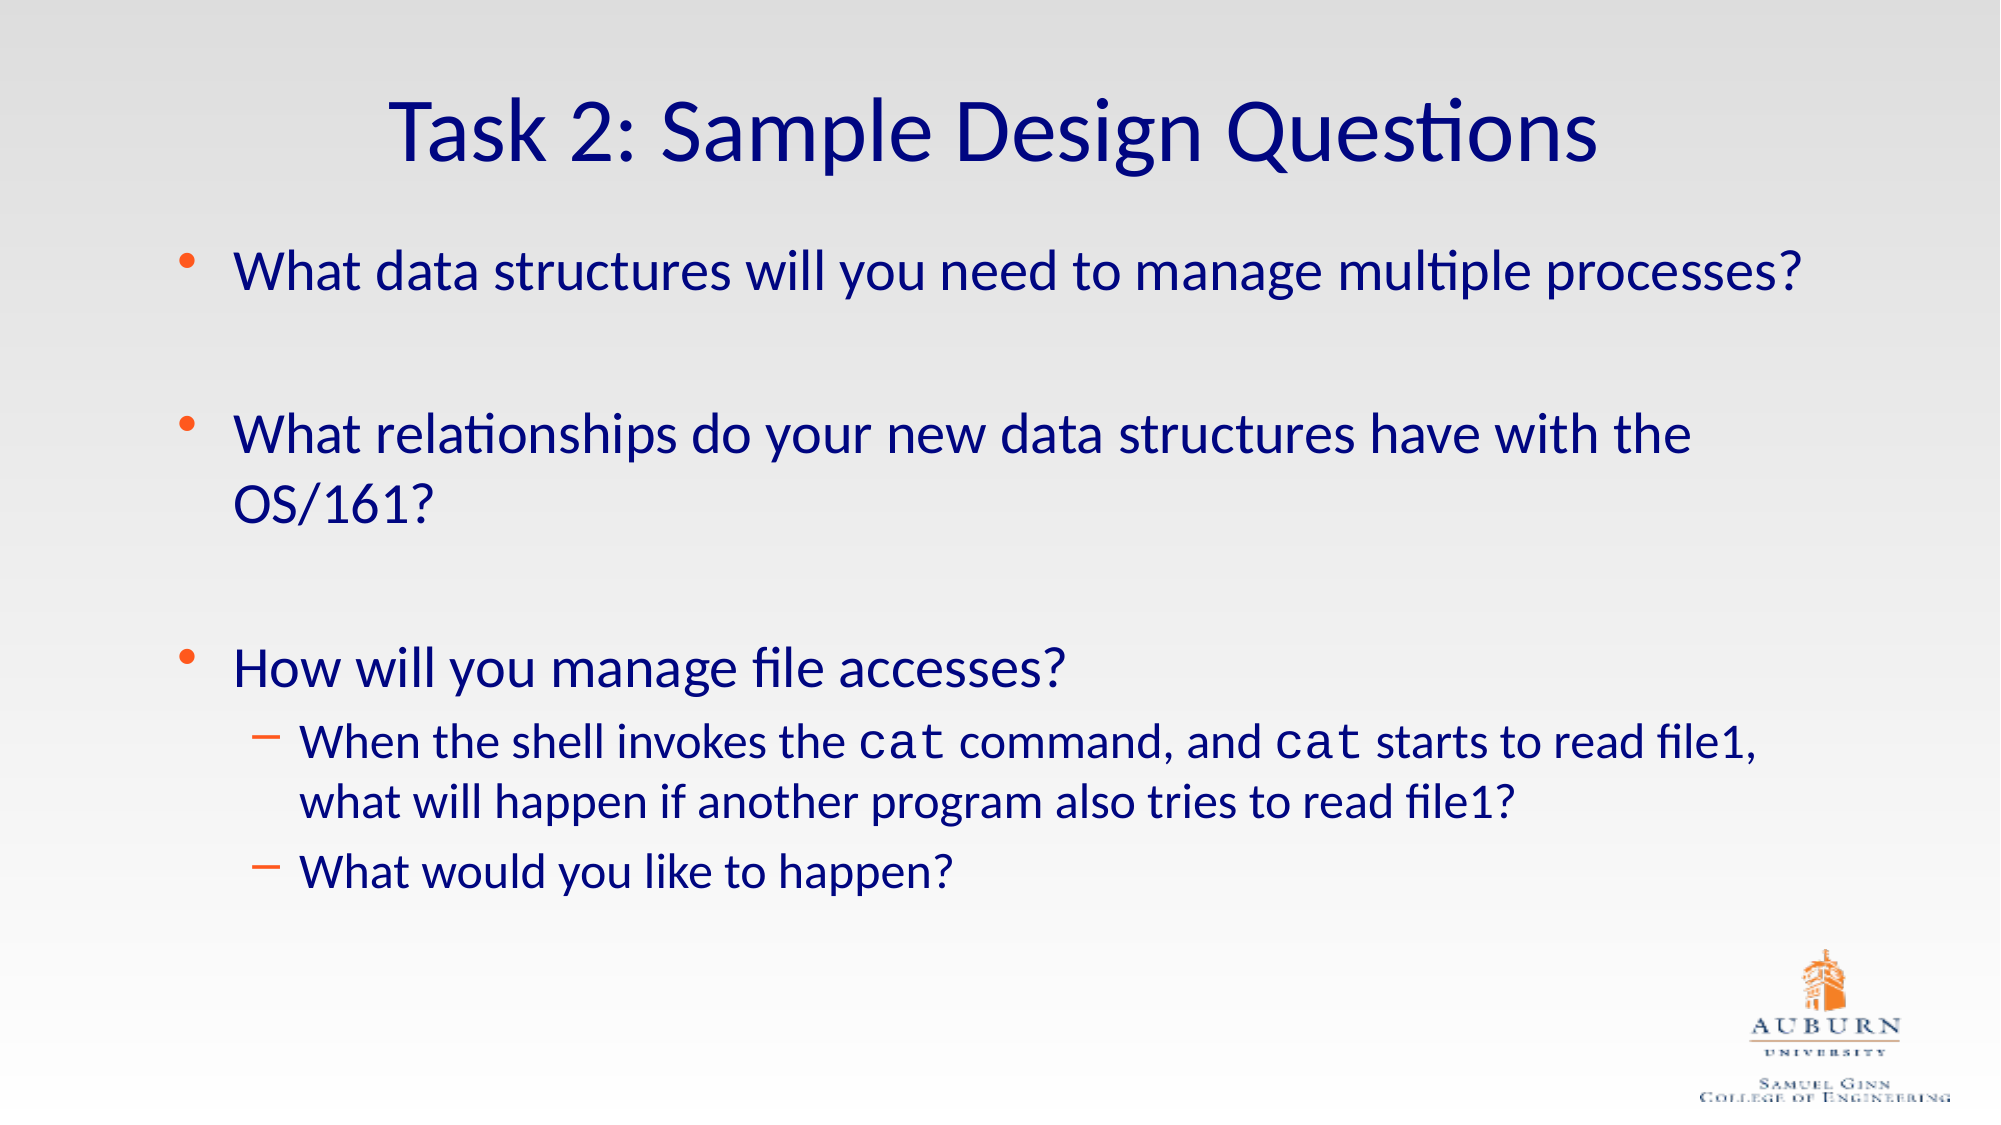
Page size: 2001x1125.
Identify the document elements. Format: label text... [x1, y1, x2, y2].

picture [1700, 949, 1950, 1102]
title Task 2: Sample Design Questions [328, 50, 1663, 200]
list What data structures will you need to manage multiple processes? What relationships do your new data structures have with the OS/161? How will you manage file accesses? When the shell invokes the cat command, and cat starts to read file1, what will happen if another program also tries to read file1? What would you like to happen? [162, 224, 1875, 1013]
